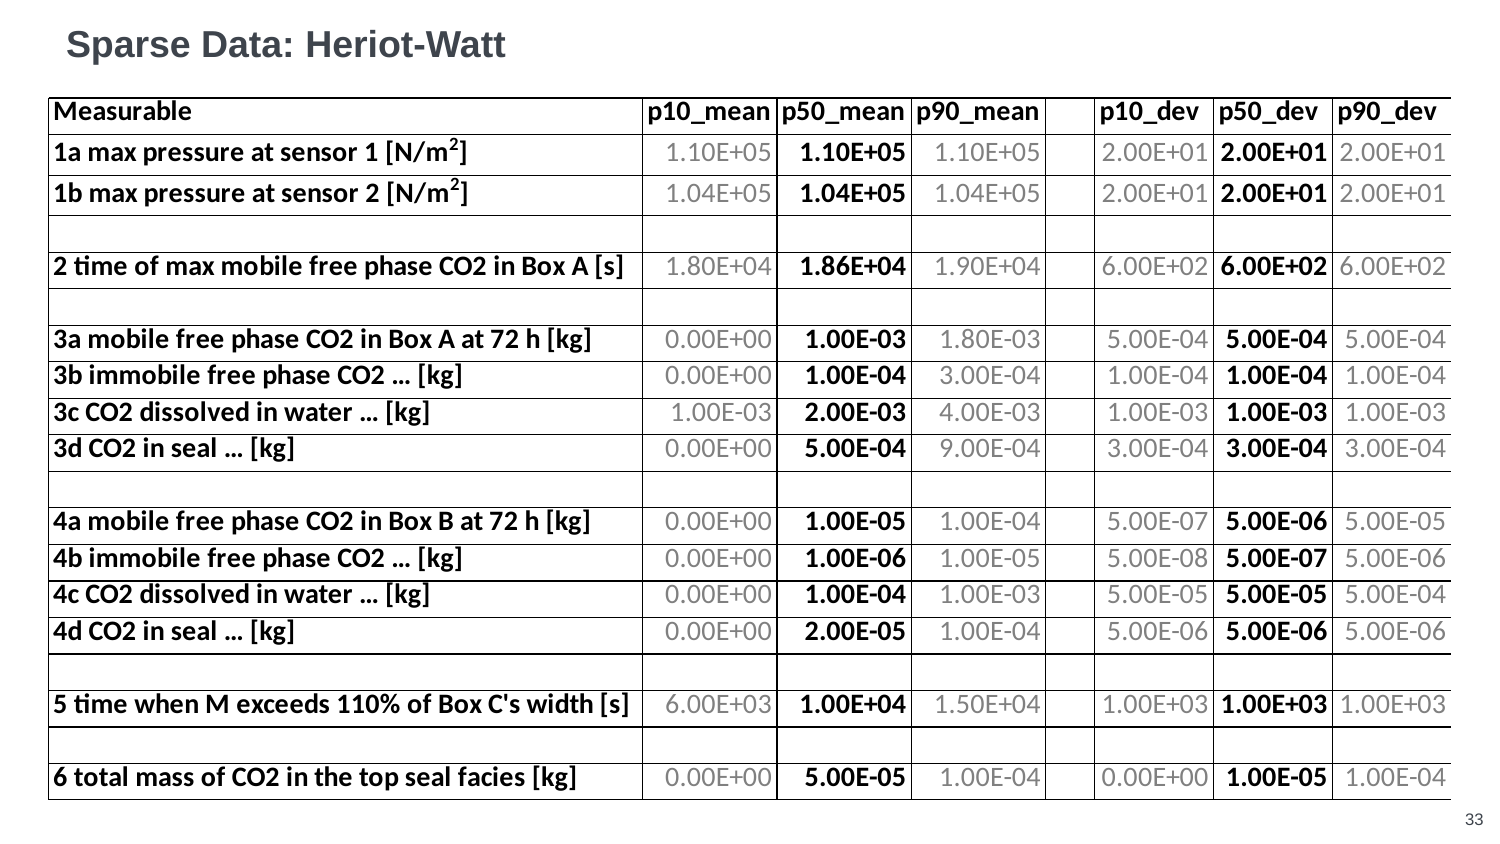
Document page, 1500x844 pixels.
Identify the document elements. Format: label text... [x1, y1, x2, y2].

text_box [47, 97, 1453, 801]
title Sparse Data: Heriot-Watt [51, 10, 1449, 97]
slide_number 33 [1408, 786, 1499, 844]
